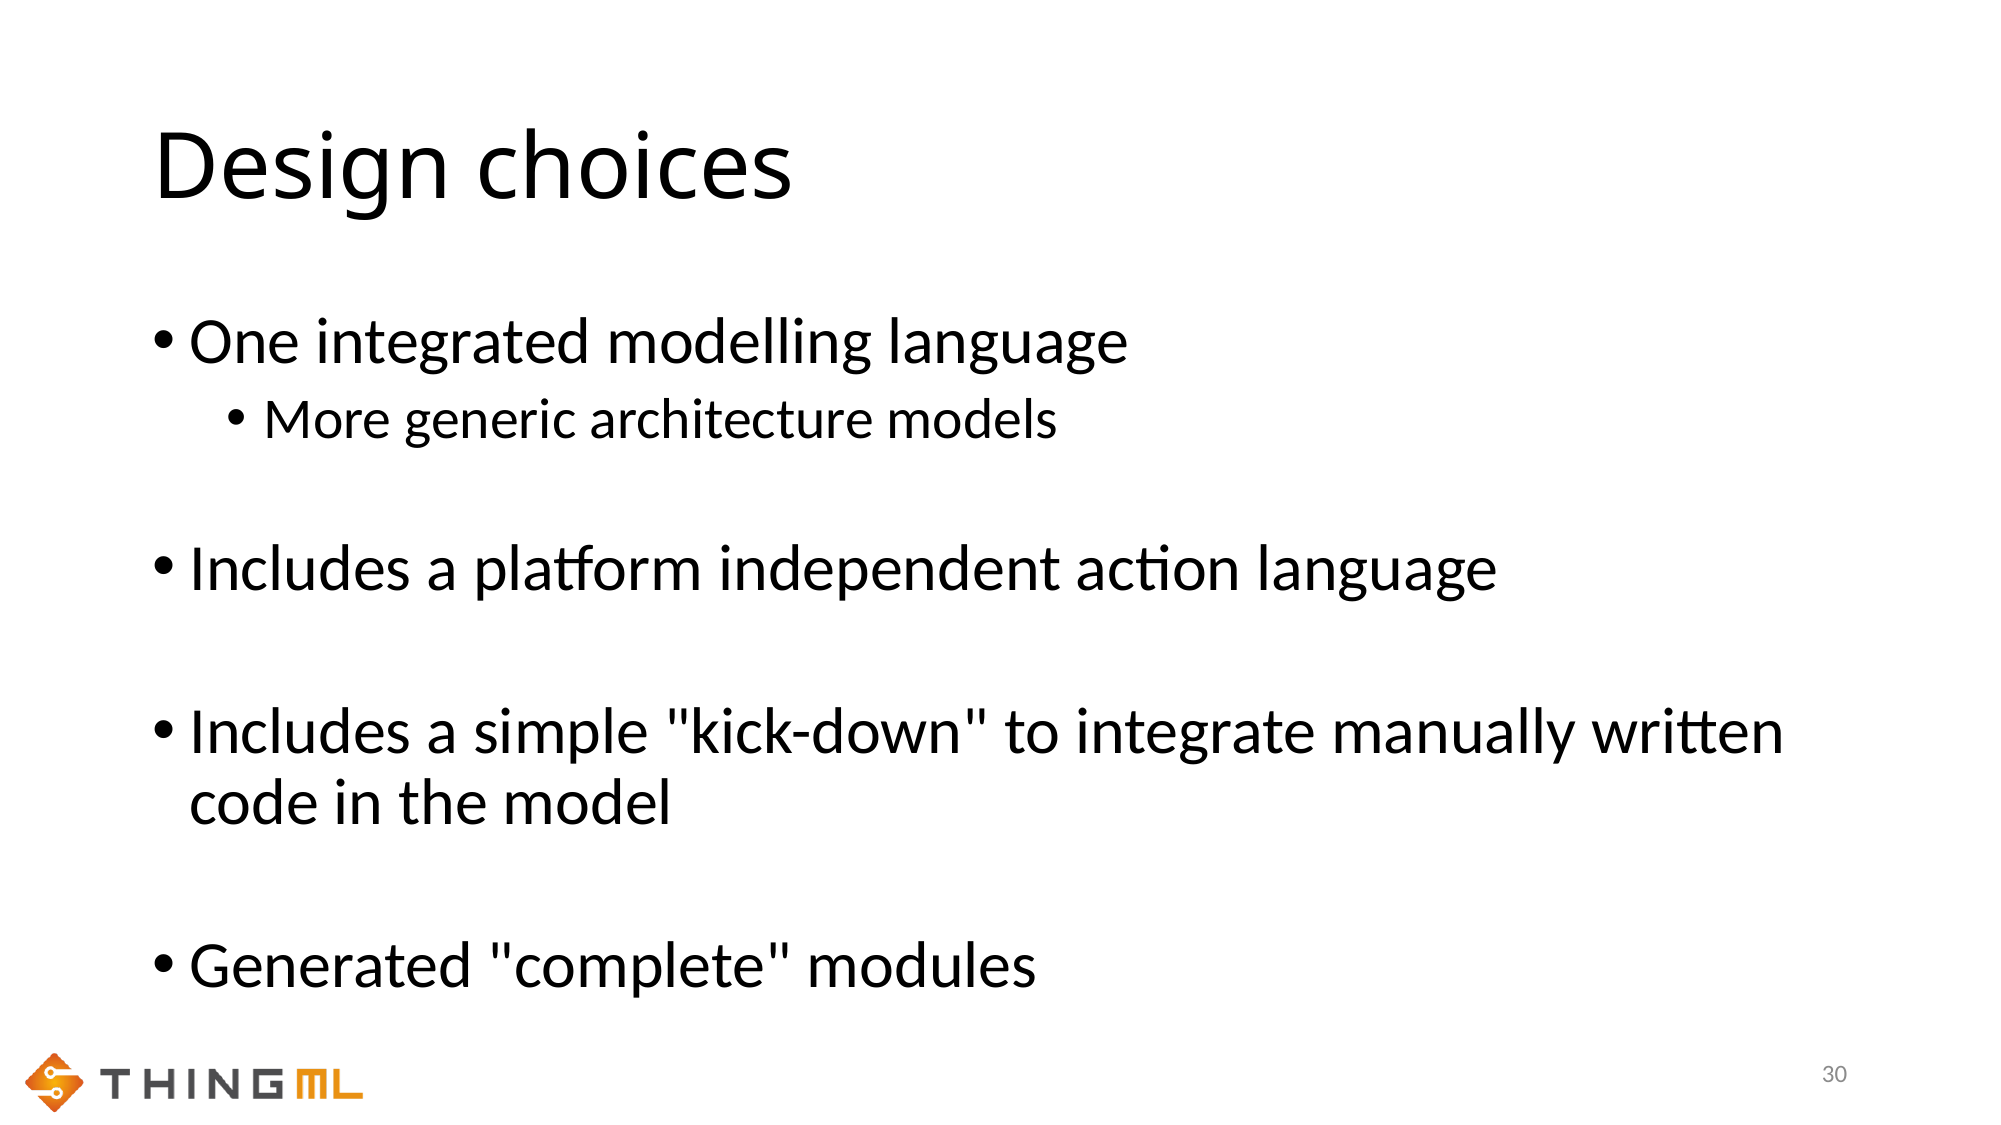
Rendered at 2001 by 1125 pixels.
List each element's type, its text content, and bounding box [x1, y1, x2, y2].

slide_number 30 [1412, 1042, 1863, 1103]
picture [0, 1042, 391, 1121]
title Design choices [137, 59, 1863, 278]
list One integrated modelling language More generic architecture models Includes a platform independent action language Includes a simple "kick-down" to integrate manually written code in the model Generated "complete" modules [137, 299, 1863, 1014]
